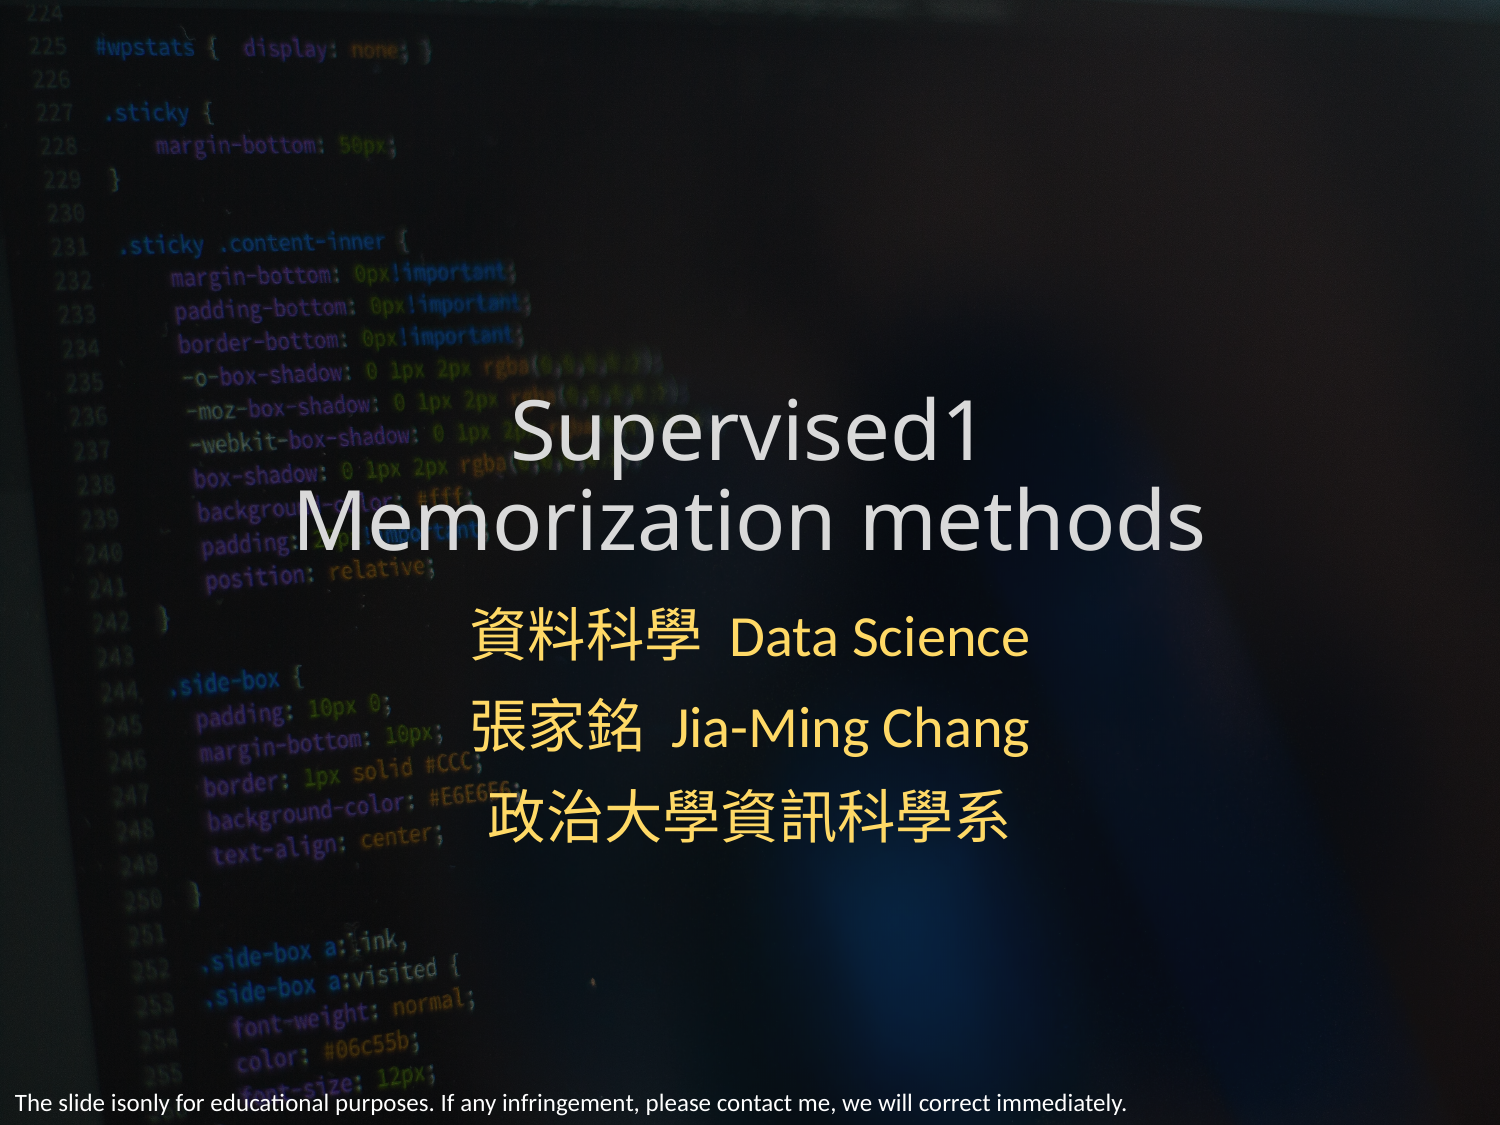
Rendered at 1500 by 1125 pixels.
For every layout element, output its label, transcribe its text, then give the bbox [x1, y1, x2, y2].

text_box The slide isonly for educational purposes. If any infringement, please contact me, we will correct immediately. [0, 1079, 1221, 1125]
title Supervised1 Memorization methods [187, 184, 1313, 576]
picture [0, 0, 1500, 1125]
subtitle 資料科學 Data Science 張家銘 Jia-Ming Chang 政治大學資訊科學系 [187, 590, 1313, 863]
